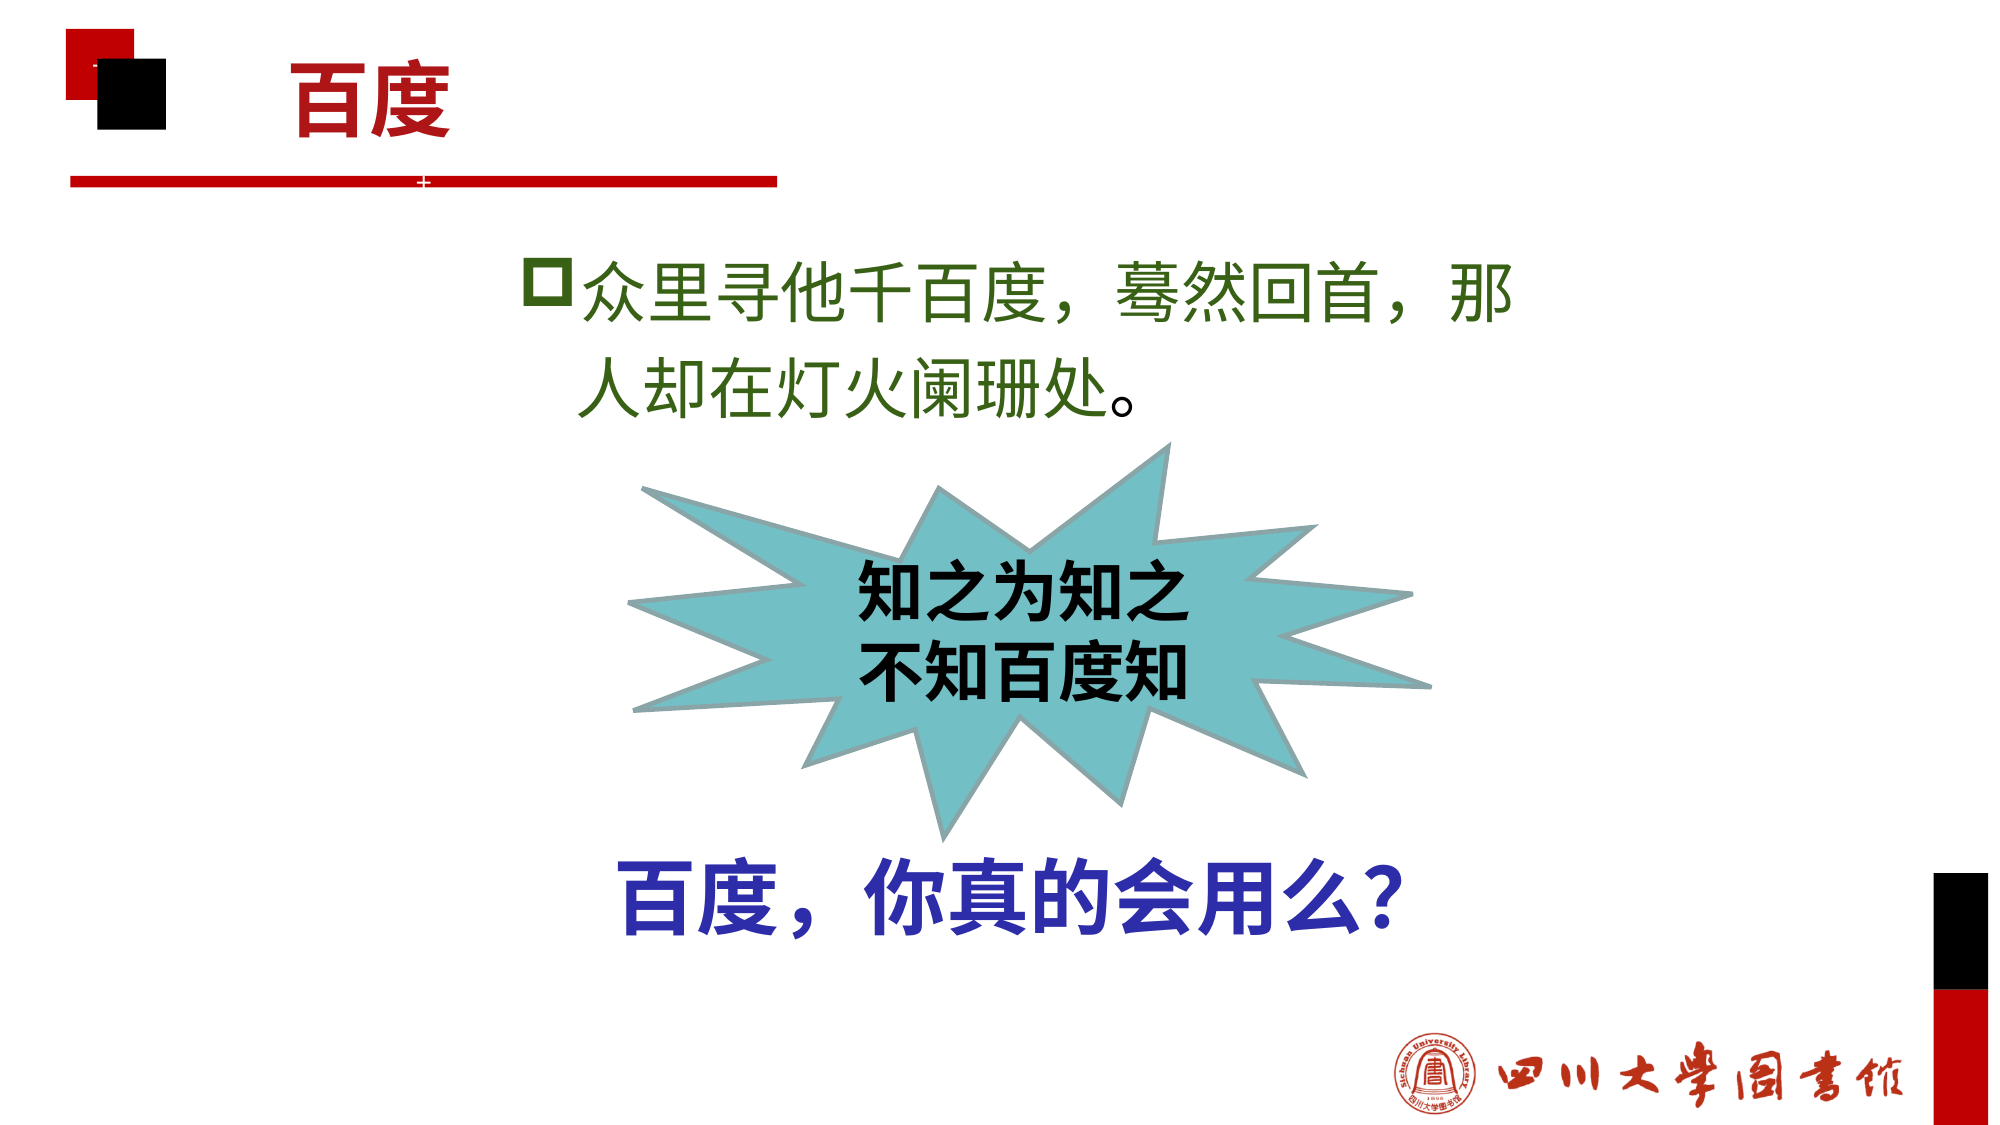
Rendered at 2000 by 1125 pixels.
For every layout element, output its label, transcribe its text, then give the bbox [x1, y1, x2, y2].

text_box 百度 [198, 39, 541, 162]
picture [1393, 1031, 1903, 1115]
text_box 百度，你真的会用么？ [598, 837, 1461, 953]
text_box 知之为知之 不知百度知 [628, 446, 1432, 837]
text_box 众里寻他千百度，蓦然回首，那人却在灯火阑珊处。 [504, 227, 1556, 434]
